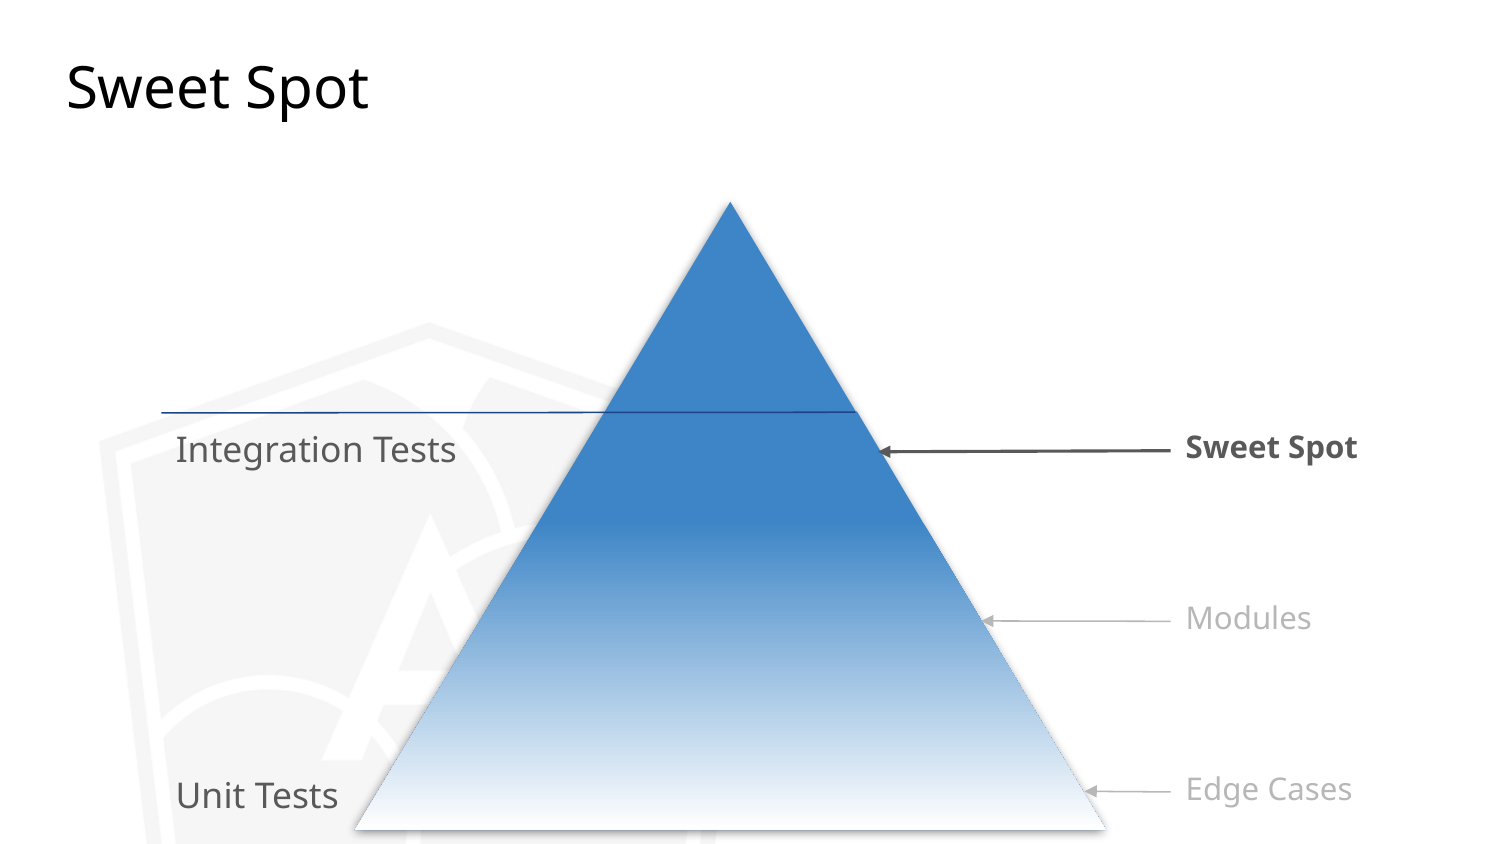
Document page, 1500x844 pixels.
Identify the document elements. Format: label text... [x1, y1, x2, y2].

text_box [479, 411, 1107, 831]
picture [0, 0, 1500, 844]
text_box Integration Tests [160, 420, 631, 489]
text_box Sweet Spot [1170, 412, 1413, 489]
text_box Modules [1170, 583, 1413, 660]
text_box [605, 201, 856, 411]
text_box Edge Cases [1170, 753, 1413, 831]
title Sweet Spot [51, 35, 1449, 130]
text_box Unit Tests [160, 622, 660, 831]
